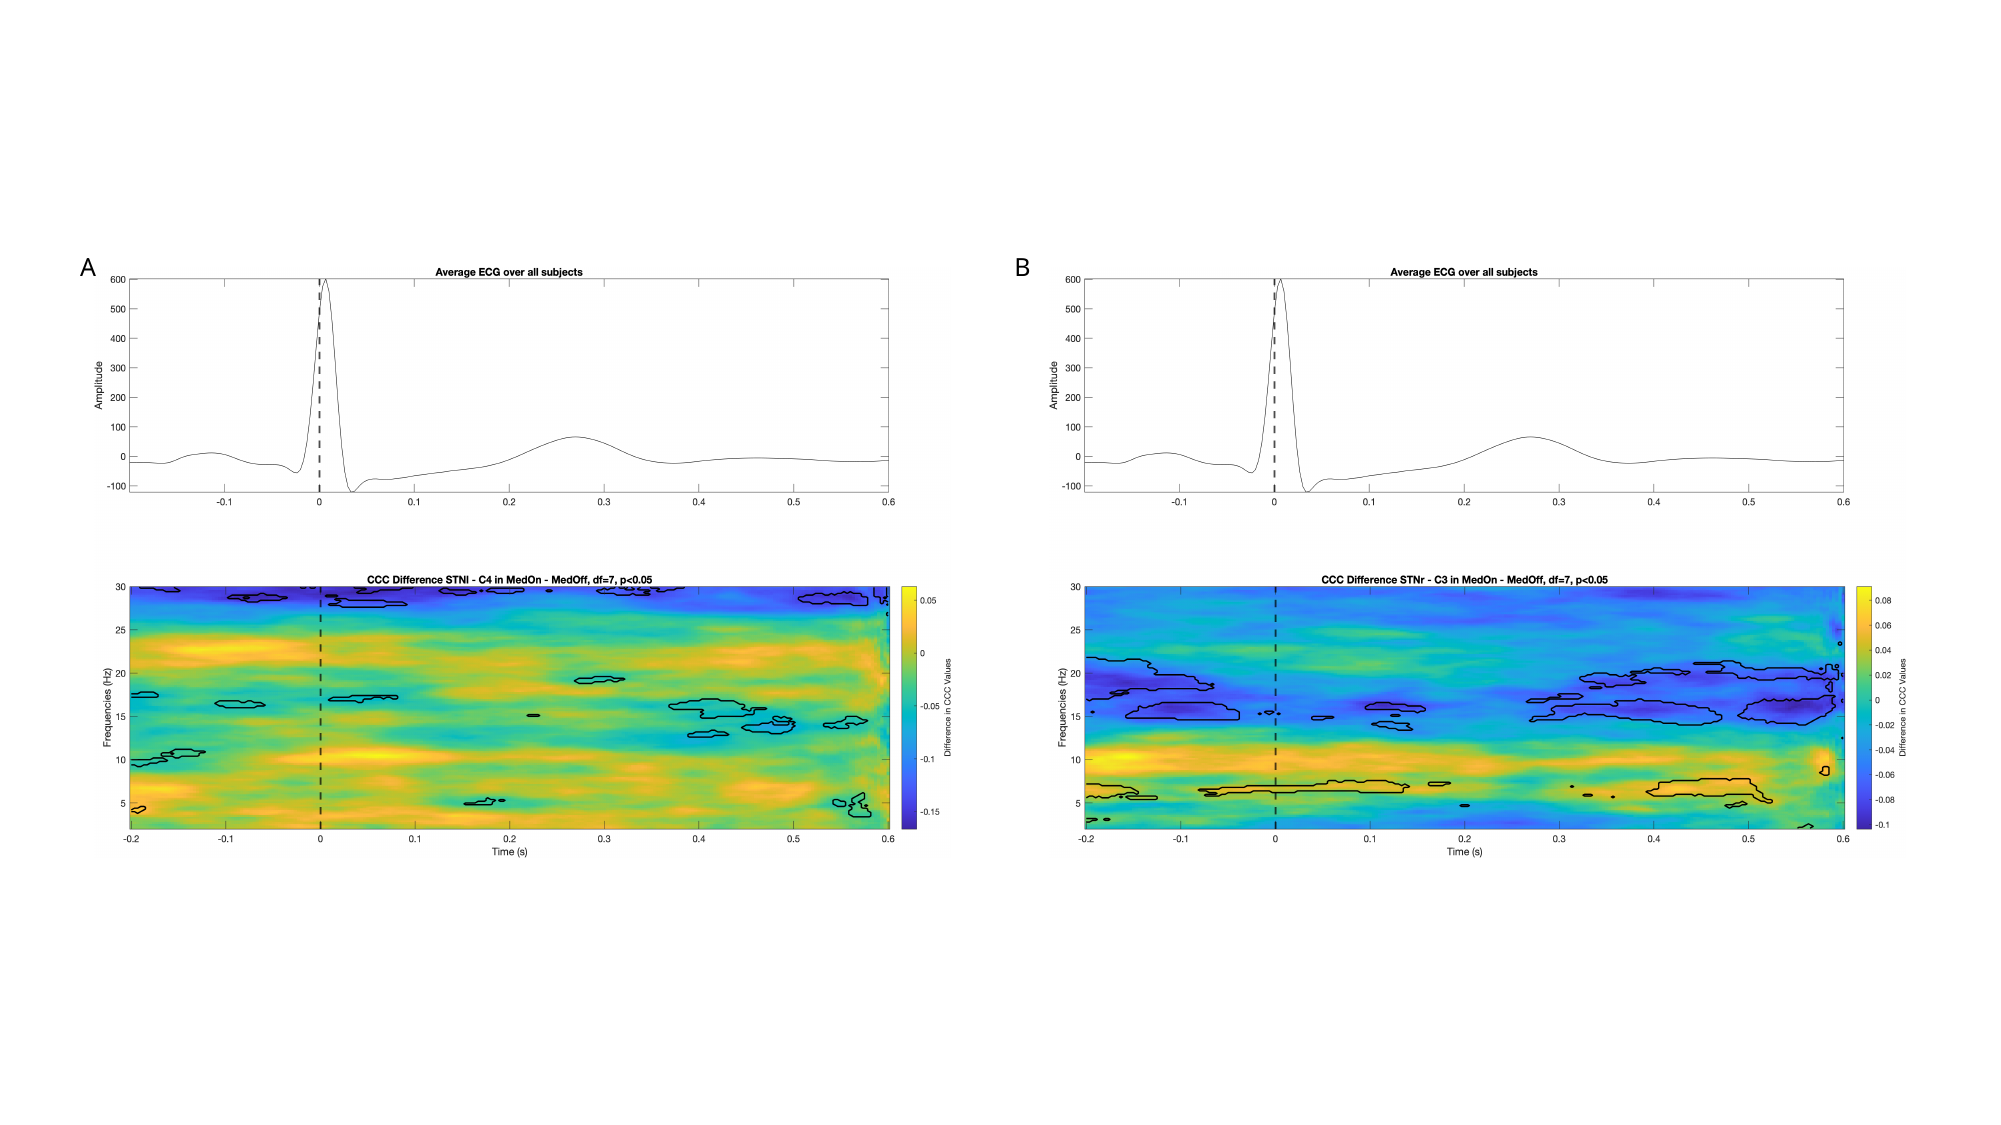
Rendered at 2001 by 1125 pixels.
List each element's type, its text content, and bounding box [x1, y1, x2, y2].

picture [94, 267, 951, 858]
text_box B [999, 244, 1046, 290]
picture [1049, 267, 1906, 858]
text_box A [65, 244, 112, 290]
